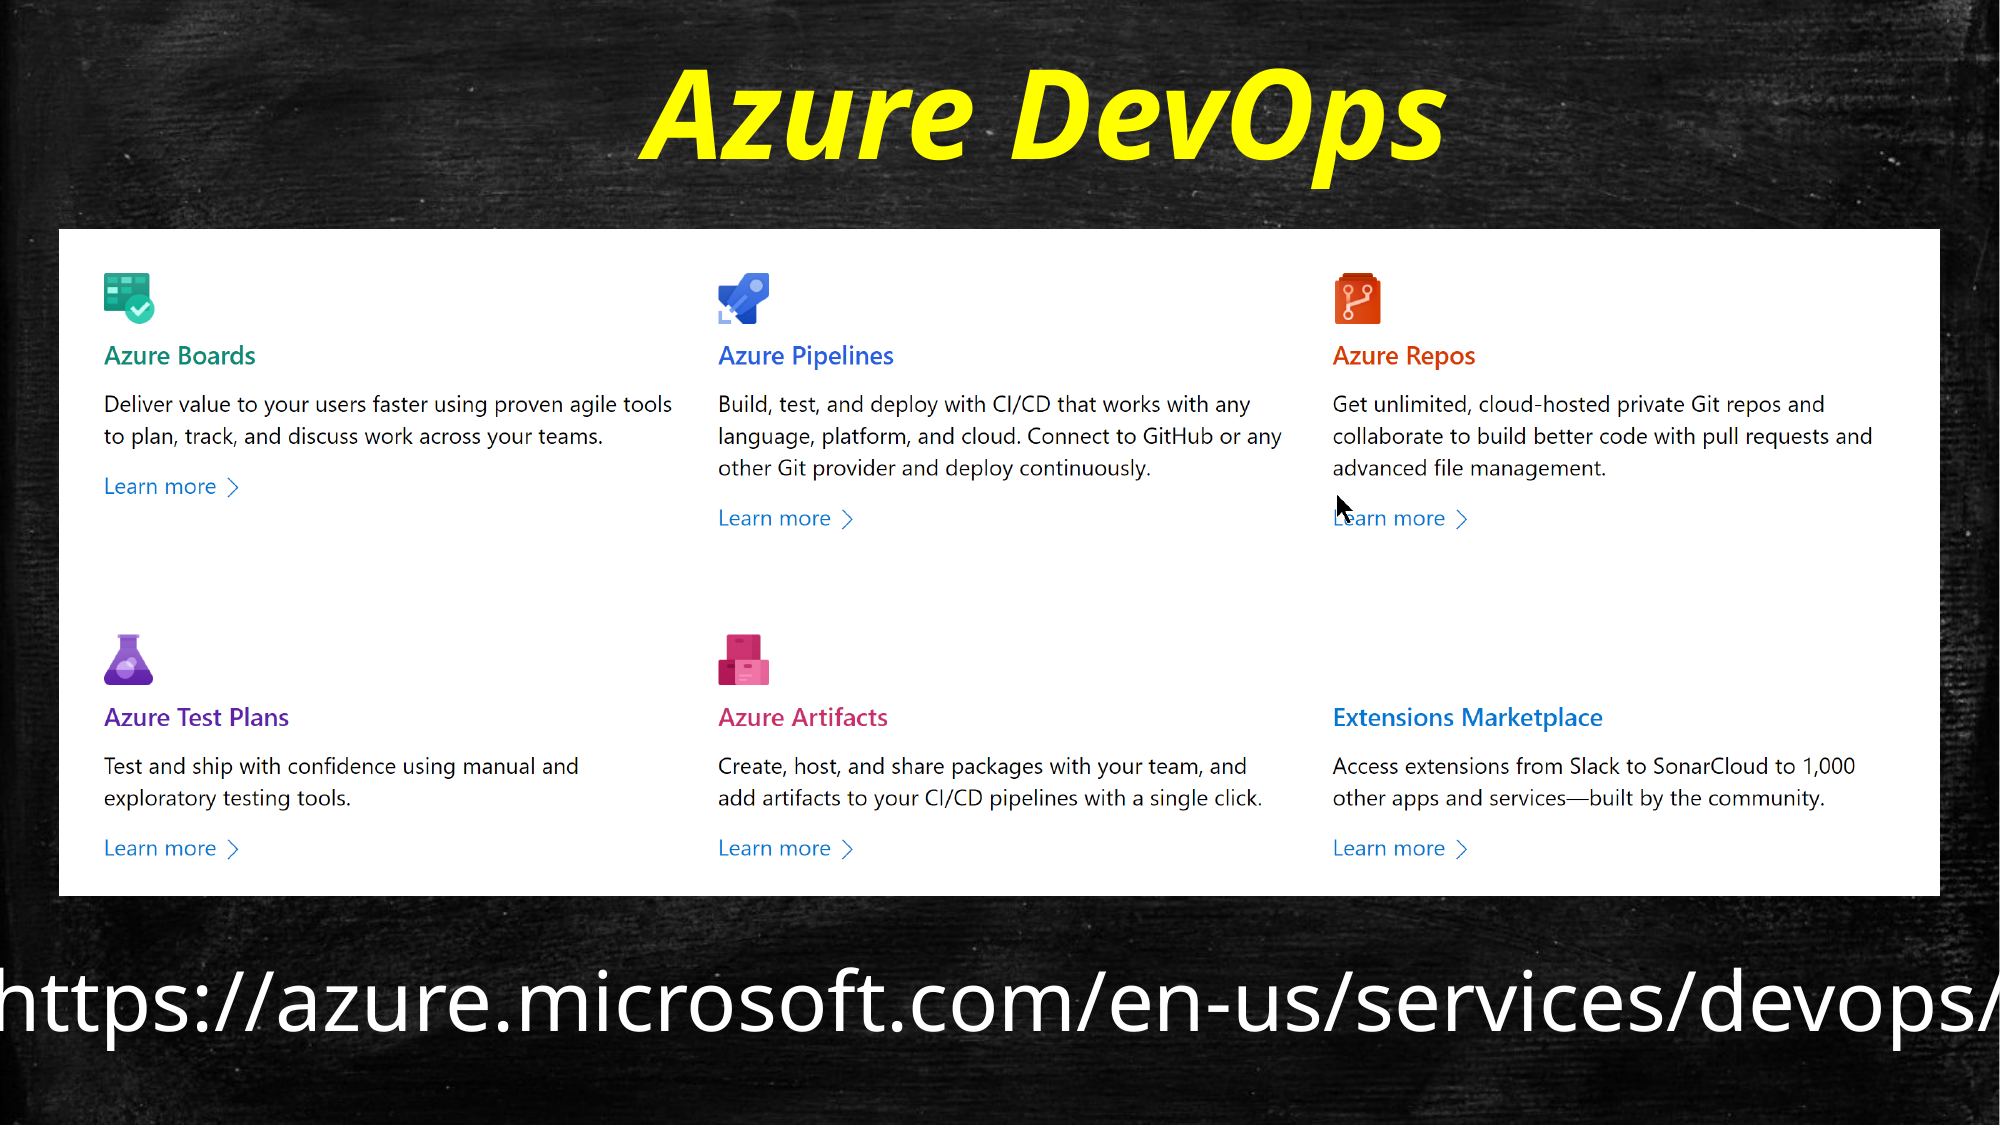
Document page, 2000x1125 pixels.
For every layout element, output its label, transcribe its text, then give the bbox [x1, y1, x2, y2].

picture [59, 228, 1940, 896]
text_box https://azure.microsoft.com/en-us/services/devops/ [0, 940, 2000, 1056]
text_box Azure DevOps [586, 19, 1508, 220]
